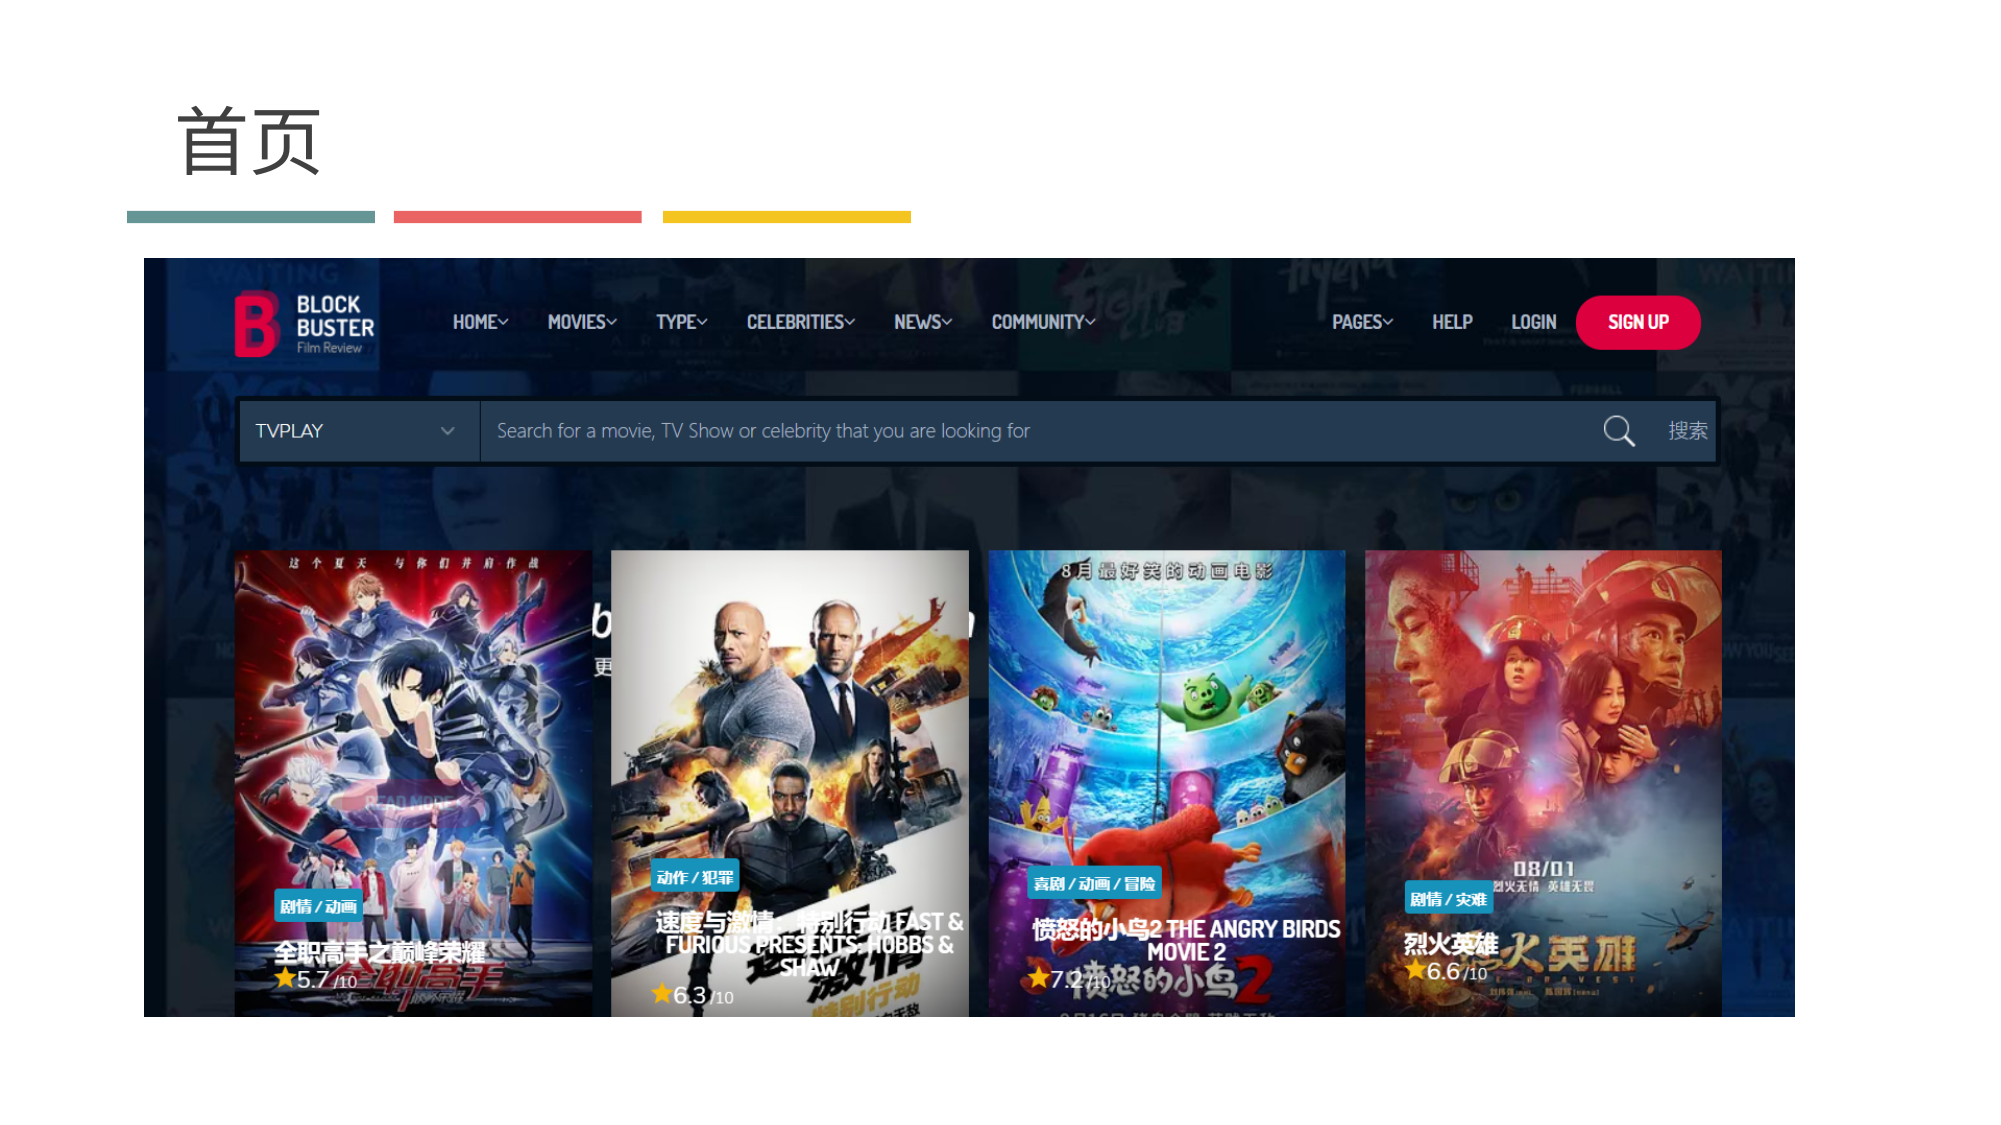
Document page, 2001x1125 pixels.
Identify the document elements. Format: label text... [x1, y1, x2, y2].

text_box [393, 210, 643, 224]
text_box 首页 [159, 86, 963, 192]
text_box [662, 210, 912, 224]
text_box [126, 210, 376, 224]
picture [144, 258, 1795, 1017]
